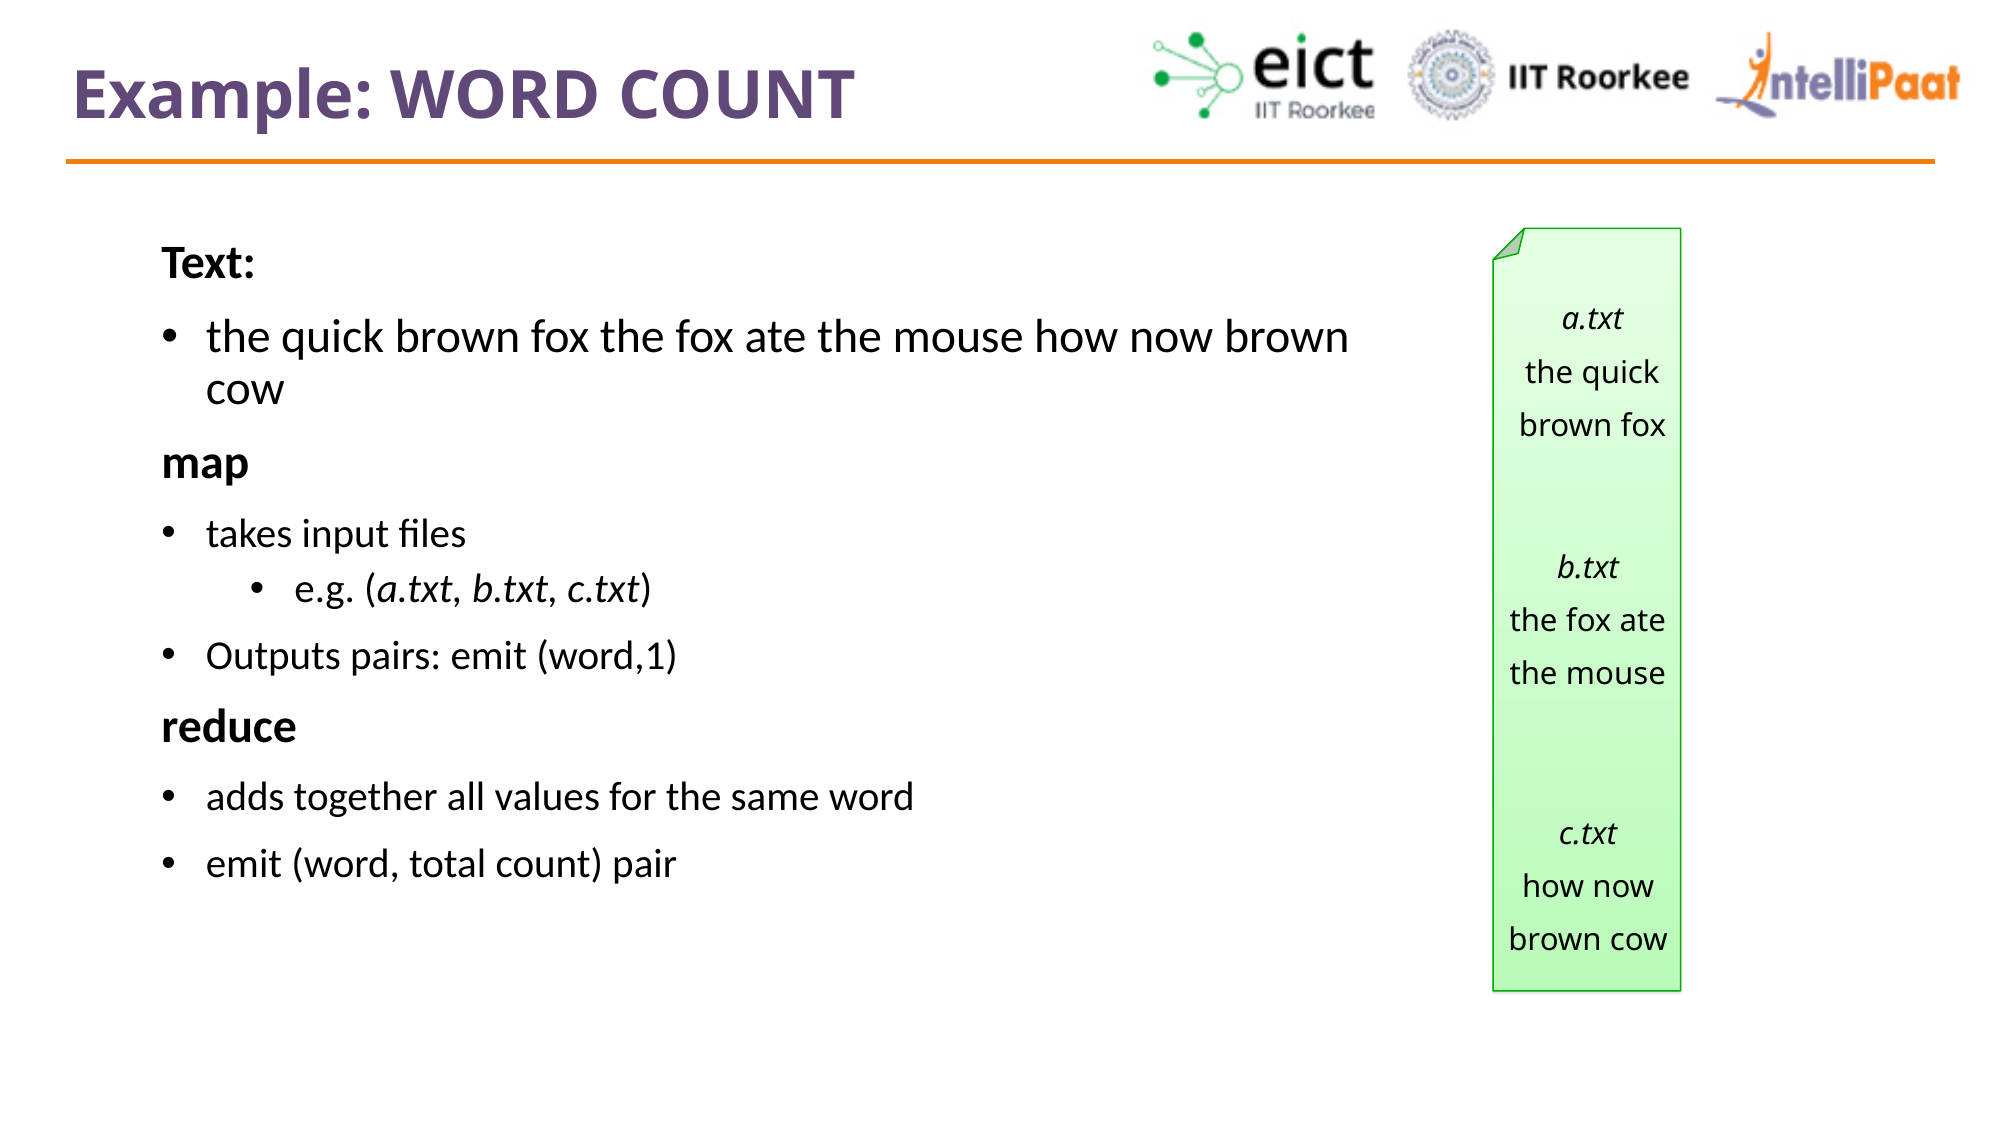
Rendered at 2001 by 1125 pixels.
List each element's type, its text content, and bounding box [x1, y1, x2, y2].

picture [1108, 18, 2000, 144]
text_box c.txt how now brown cow [1493, 805, 1683, 965]
text_box [1493, 965, 1681, 991]
text_box a.txt the quick brown fox [1498, 291, 1687, 450]
text_box Text: the quick brown fox the fox ate the mouse how now brown cow map takes input files e.g. (a.txt, b.txt, c.txt) Outputs pairs: emit (word,1) reduce adds together all values for the same word emit (word, total count) pair [146, 230, 1406, 895]
text_box [1493, 228, 1681, 805]
text_box b.txt the fox ate the mouse [1494, 540, 1682, 699]
text_box Example: WORD COUNT [71, 33, 1156, 160]
